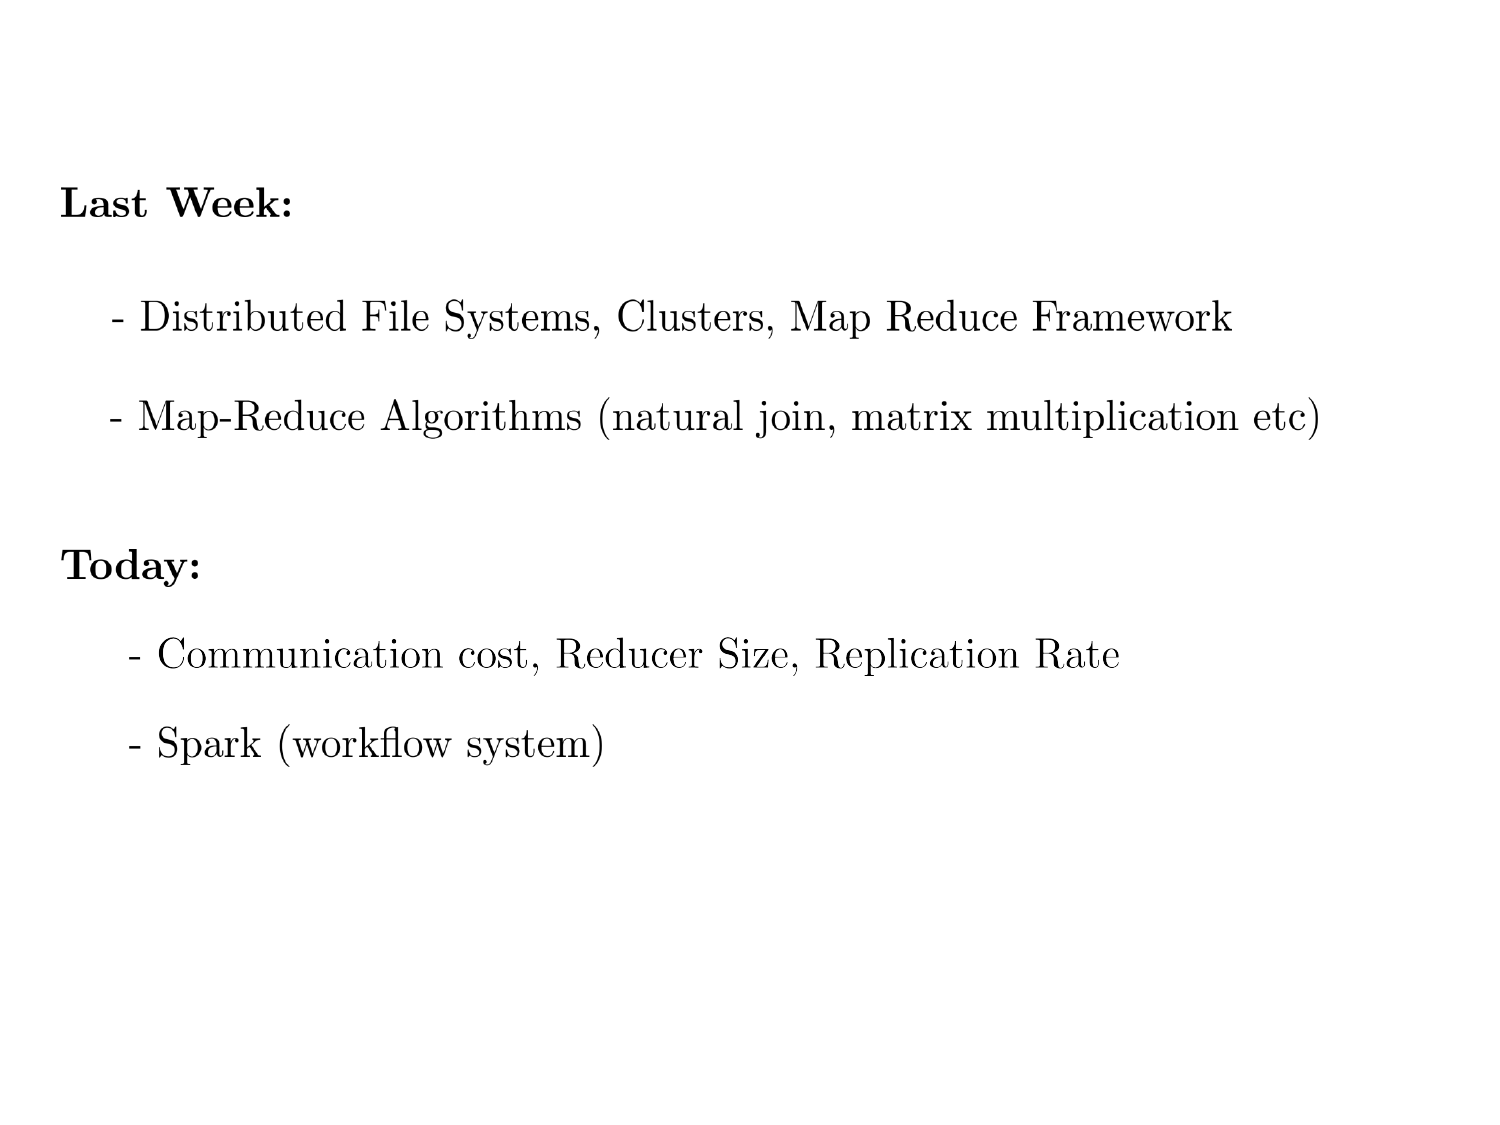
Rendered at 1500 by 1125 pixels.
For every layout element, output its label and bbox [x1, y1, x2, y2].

picture [60, 187, 290, 217]
picture [129, 724, 603, 768]
picture [112, 299, 1233, 339]
picture [60, 549, 198, 587]
picture [110, 396, 1318, 440]
picture [129, 637, 1119, 676]
